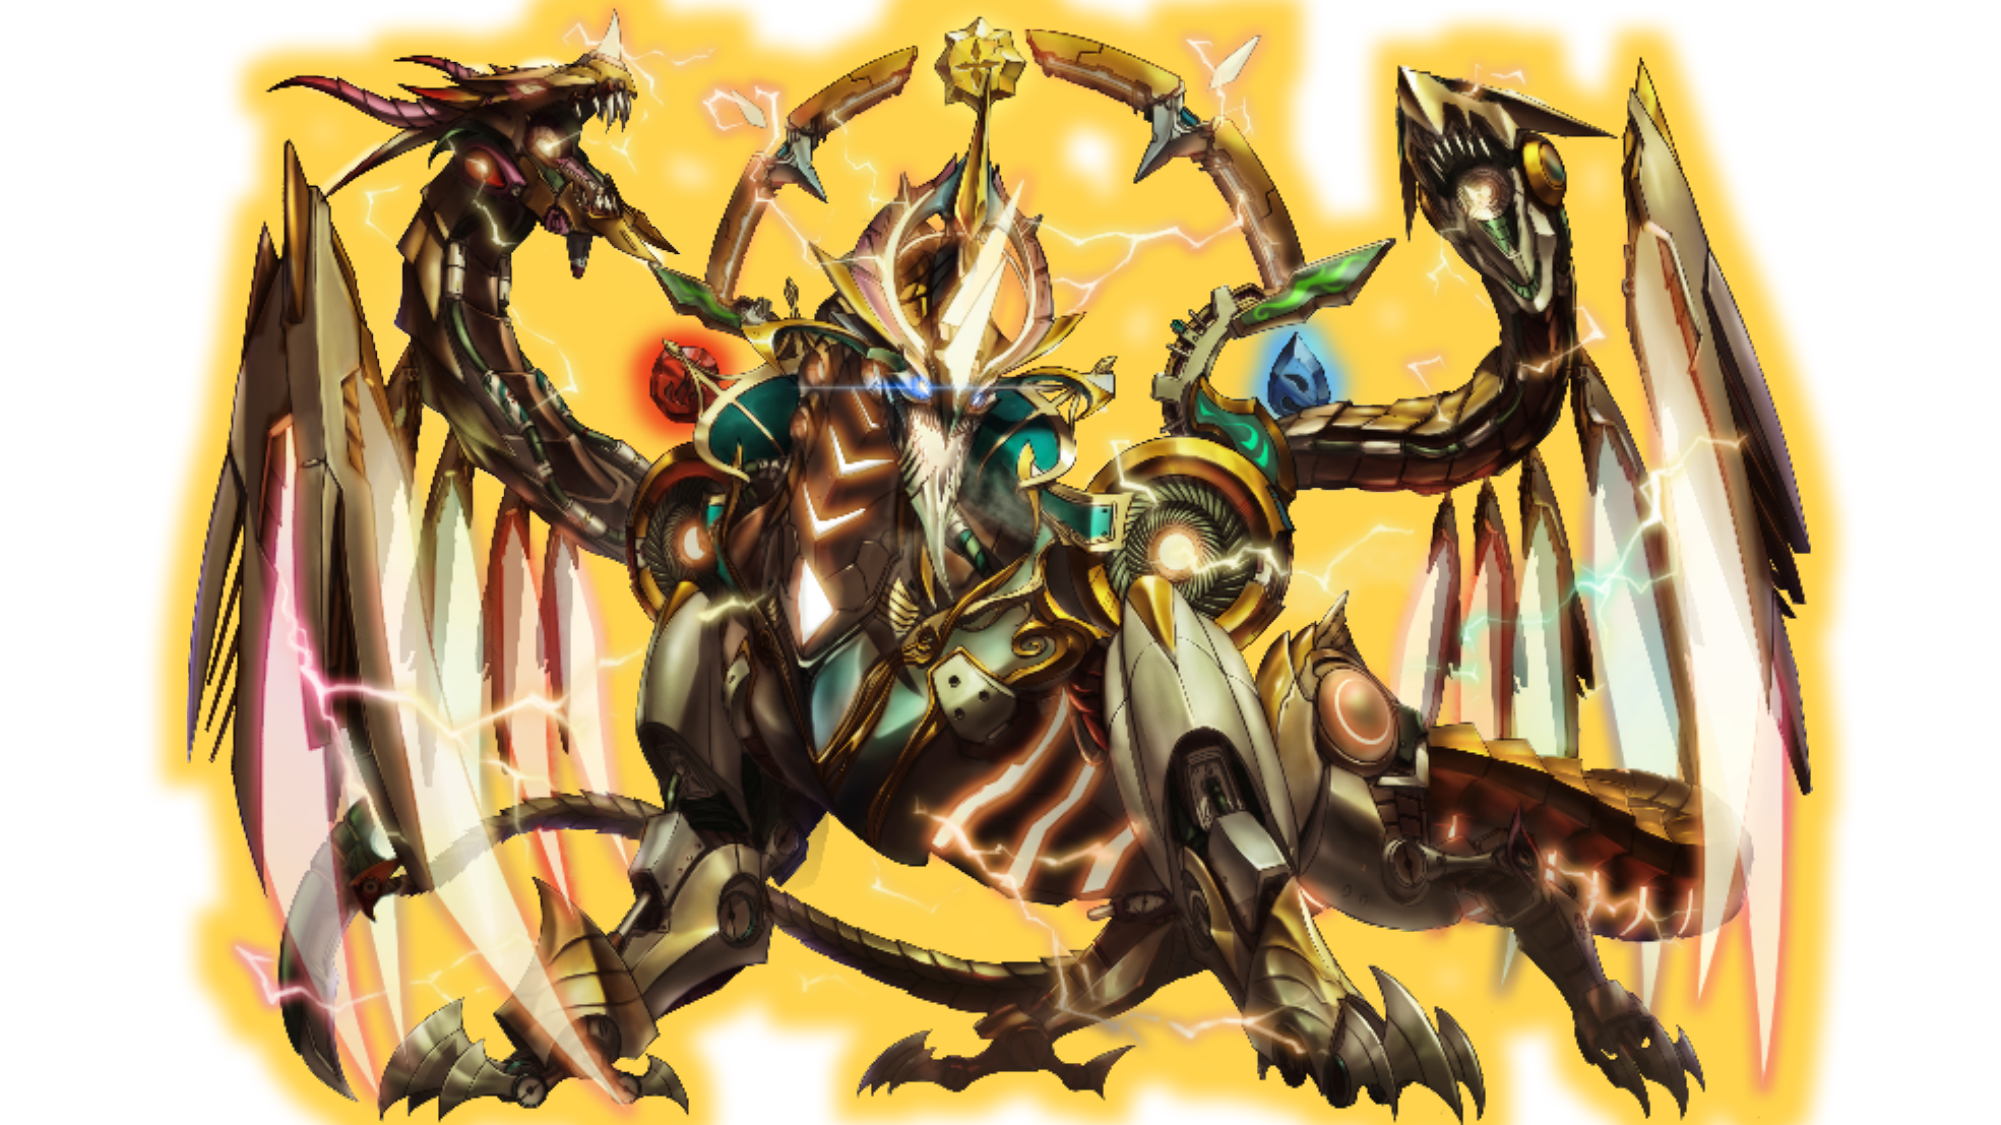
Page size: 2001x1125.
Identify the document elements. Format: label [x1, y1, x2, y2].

picture [187, 0, 1813, 1125]
